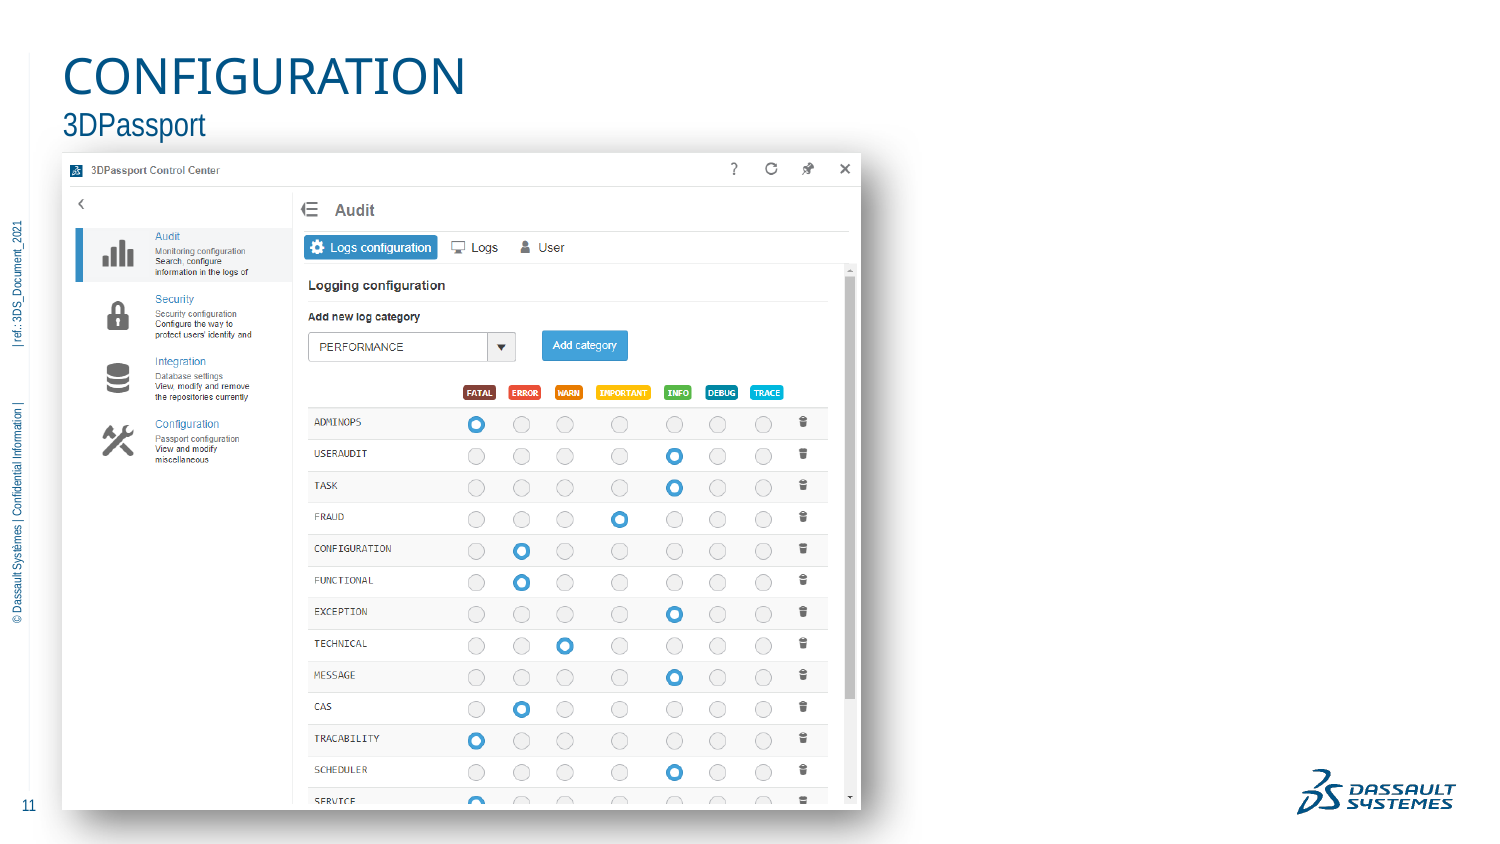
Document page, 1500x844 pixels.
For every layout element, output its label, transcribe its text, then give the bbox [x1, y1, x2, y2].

list 3DPassport [62, 103, 1408, 144]
picture [62, 152, 861, 810]
title configuration [62, 43, 1408, 103]
picture [1293, 765, 1459, 818]
